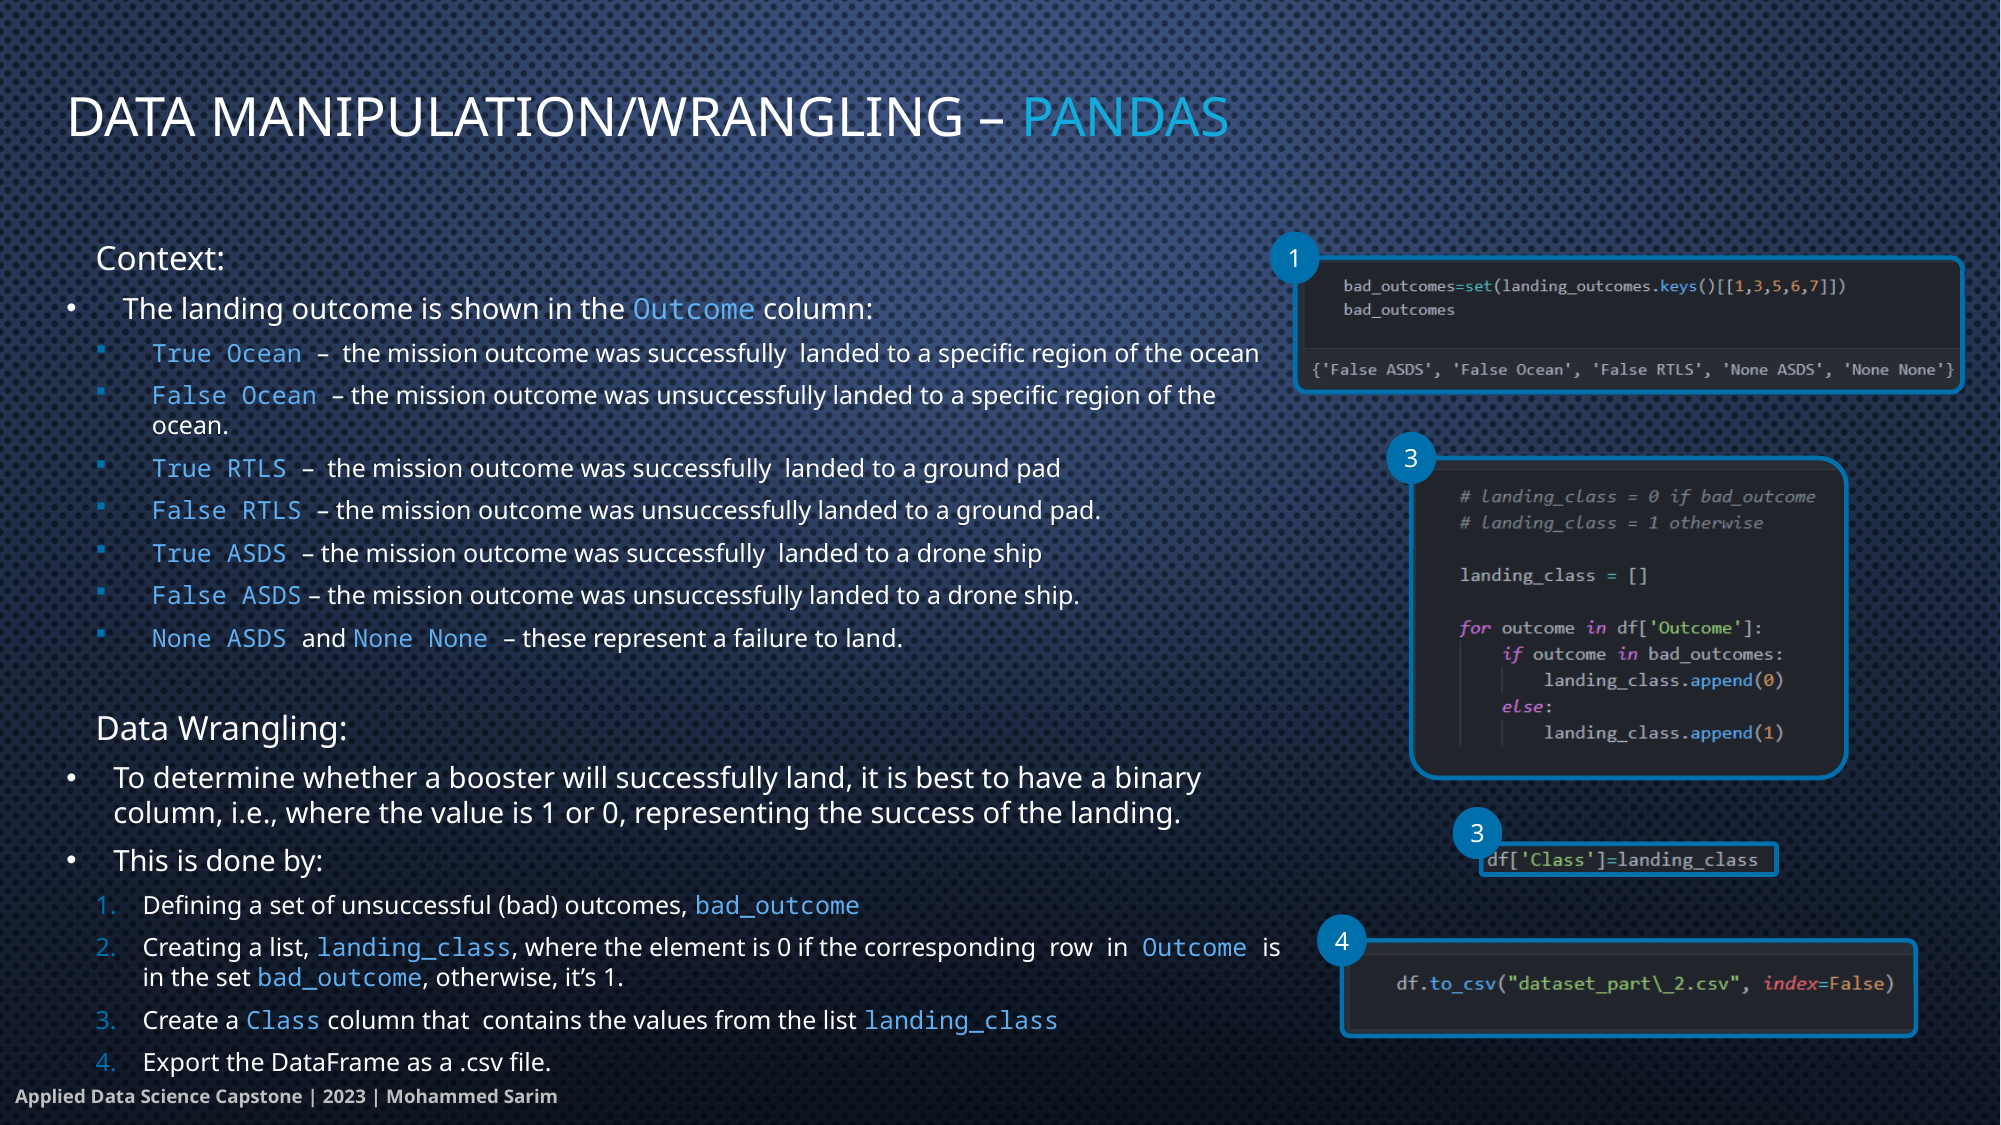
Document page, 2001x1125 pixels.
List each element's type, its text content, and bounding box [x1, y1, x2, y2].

text_box 1 [1270, 231, 1320, 284]
text_box 3 [1452, 806, 1503, 860]
picture [1480, 843, 1777, 875]
picture [1410, 457, 1847, 779]
picture [1295, 257, 1963, 393]
text_box DATA MANIPULATION/WRANGLING – PANDAS [66, 30, 1863, 149]
picture [1341, 940, 1917, 1037]
footer Applied Data Science Capstone | 2023 | Mohammed Sarim [0, 1065, 1238, 1125]
text_box 4 [1317, 914, 1367, 967]
text_box 3 [1386, 431, 1437, 484]
text_box Context: The landing outcome is shown in the Outcome column: True Ocean – the mission outcome was successfully landed to a specific region of the ocean False Ocean – the mission outcome was unsuccessfully landed to a specific region of the ocean. True RTLS – the mission outcome was successfully landed to a ground pad False RTLS – the mission outcome was unsuccessfully landed to a ground pad. True ASDS – the mission outcome was successfully landed to a drone ship False ASDS – the mission outcome was unsuccessfully landed to a drone ship. None ASDS and None None – these represent a failure to land. Data Wrangling: To determine whether a booster will successfully land, it is best to have a binary column, i.e., where the value is 1 or 0, representing the success of the landing. This is done by: Defining a set of unsuccessful (bad) outcomes, bad_outcome Creating a list, landing_class, where the element is 0 if the corresponding row in Outcome is in the set bad_outcome, otherwise, it’s 1. Create a Class column that contains the values from the list landing_class Export the DataFrame as a .csv file. [66, 237, 1284, 1050]
